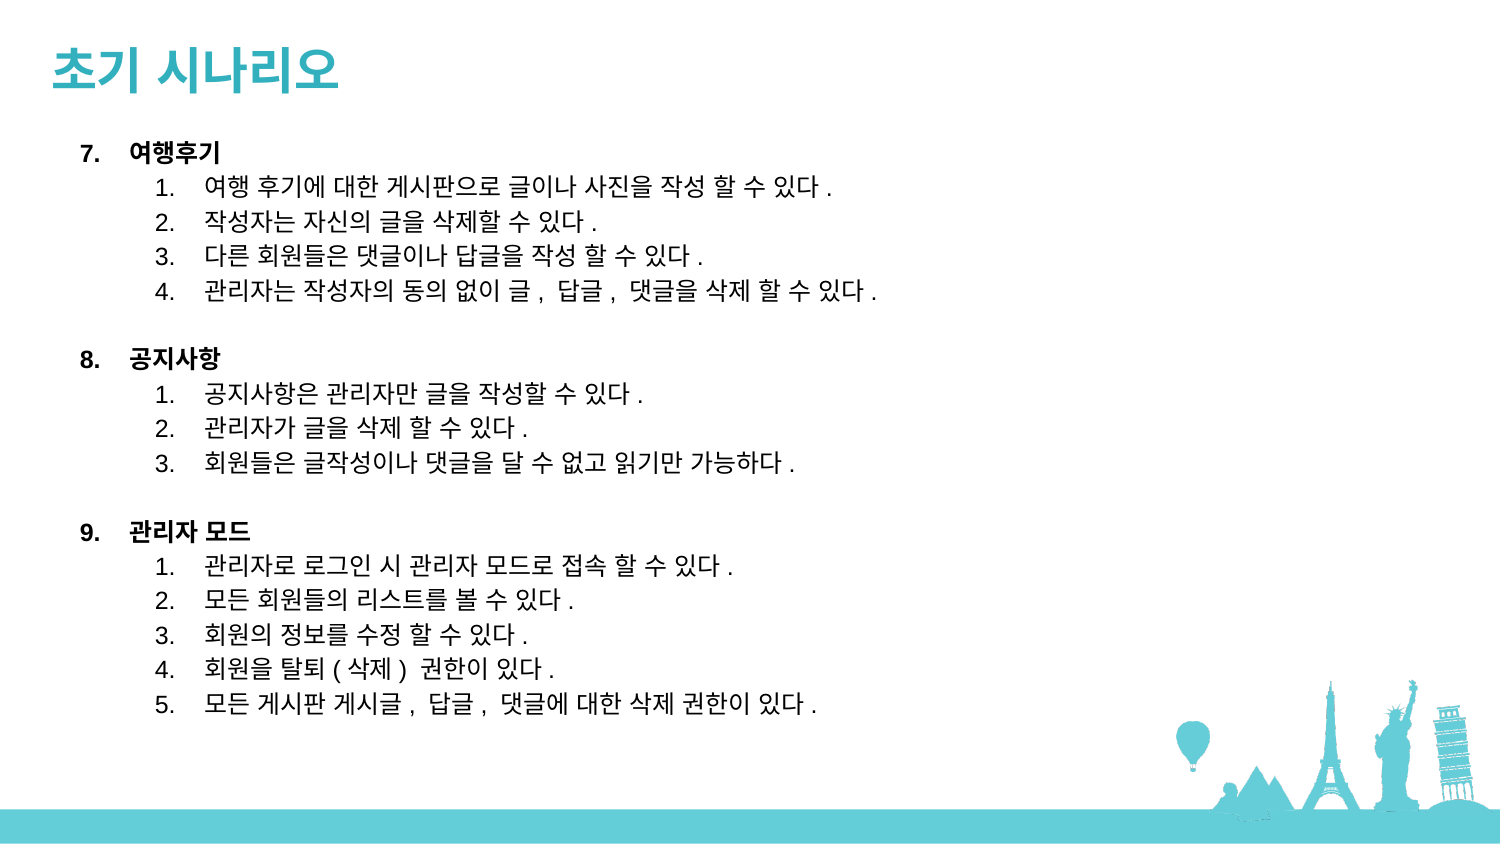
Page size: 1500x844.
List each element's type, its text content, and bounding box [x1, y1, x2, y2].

list 초기 시나리오 [39, 28, 1464, 118]
picture [1299, 681, 1362, 812]
picture [1176, 721, 1295, 822]
picture [1424, 705, 1493, 814]
picture [1373, 679, 1420, 812]
text_box 여행후기 여행 후기에 대한 게시판으로 글이나 사진을 작성 할 수 있다. 작성자는 자신의 글을 삭제할 수 있다. 다른 회원들은 댓글이나 답글을 작성 할 수 있다. 관리자는 작성자의 동의 없이 글, 답글, 댓글을 삭제 할 수 있다. 공지사항 공지사항은 관리자만 글을 작성할 수 있다. 관리자가 글을 삭제 할 수 있다. 회원들은 글작성이나 댓글을 달 수 없고 읽기만 가능하다. 관리자 모드 관리자로 로그인 시 관리자 모드로 접속 할 수 있다. 모든 회원들의 리스트를 볼 수 있다. 회원의 정보를 수정 할 수 있다. 회원을 탈퇴(삭제) 권한이 있다. 모든 게시판 게시글, 답글, 댓글에 대한 삭제 권한이 있다. [39, 117, 1108, 812]
